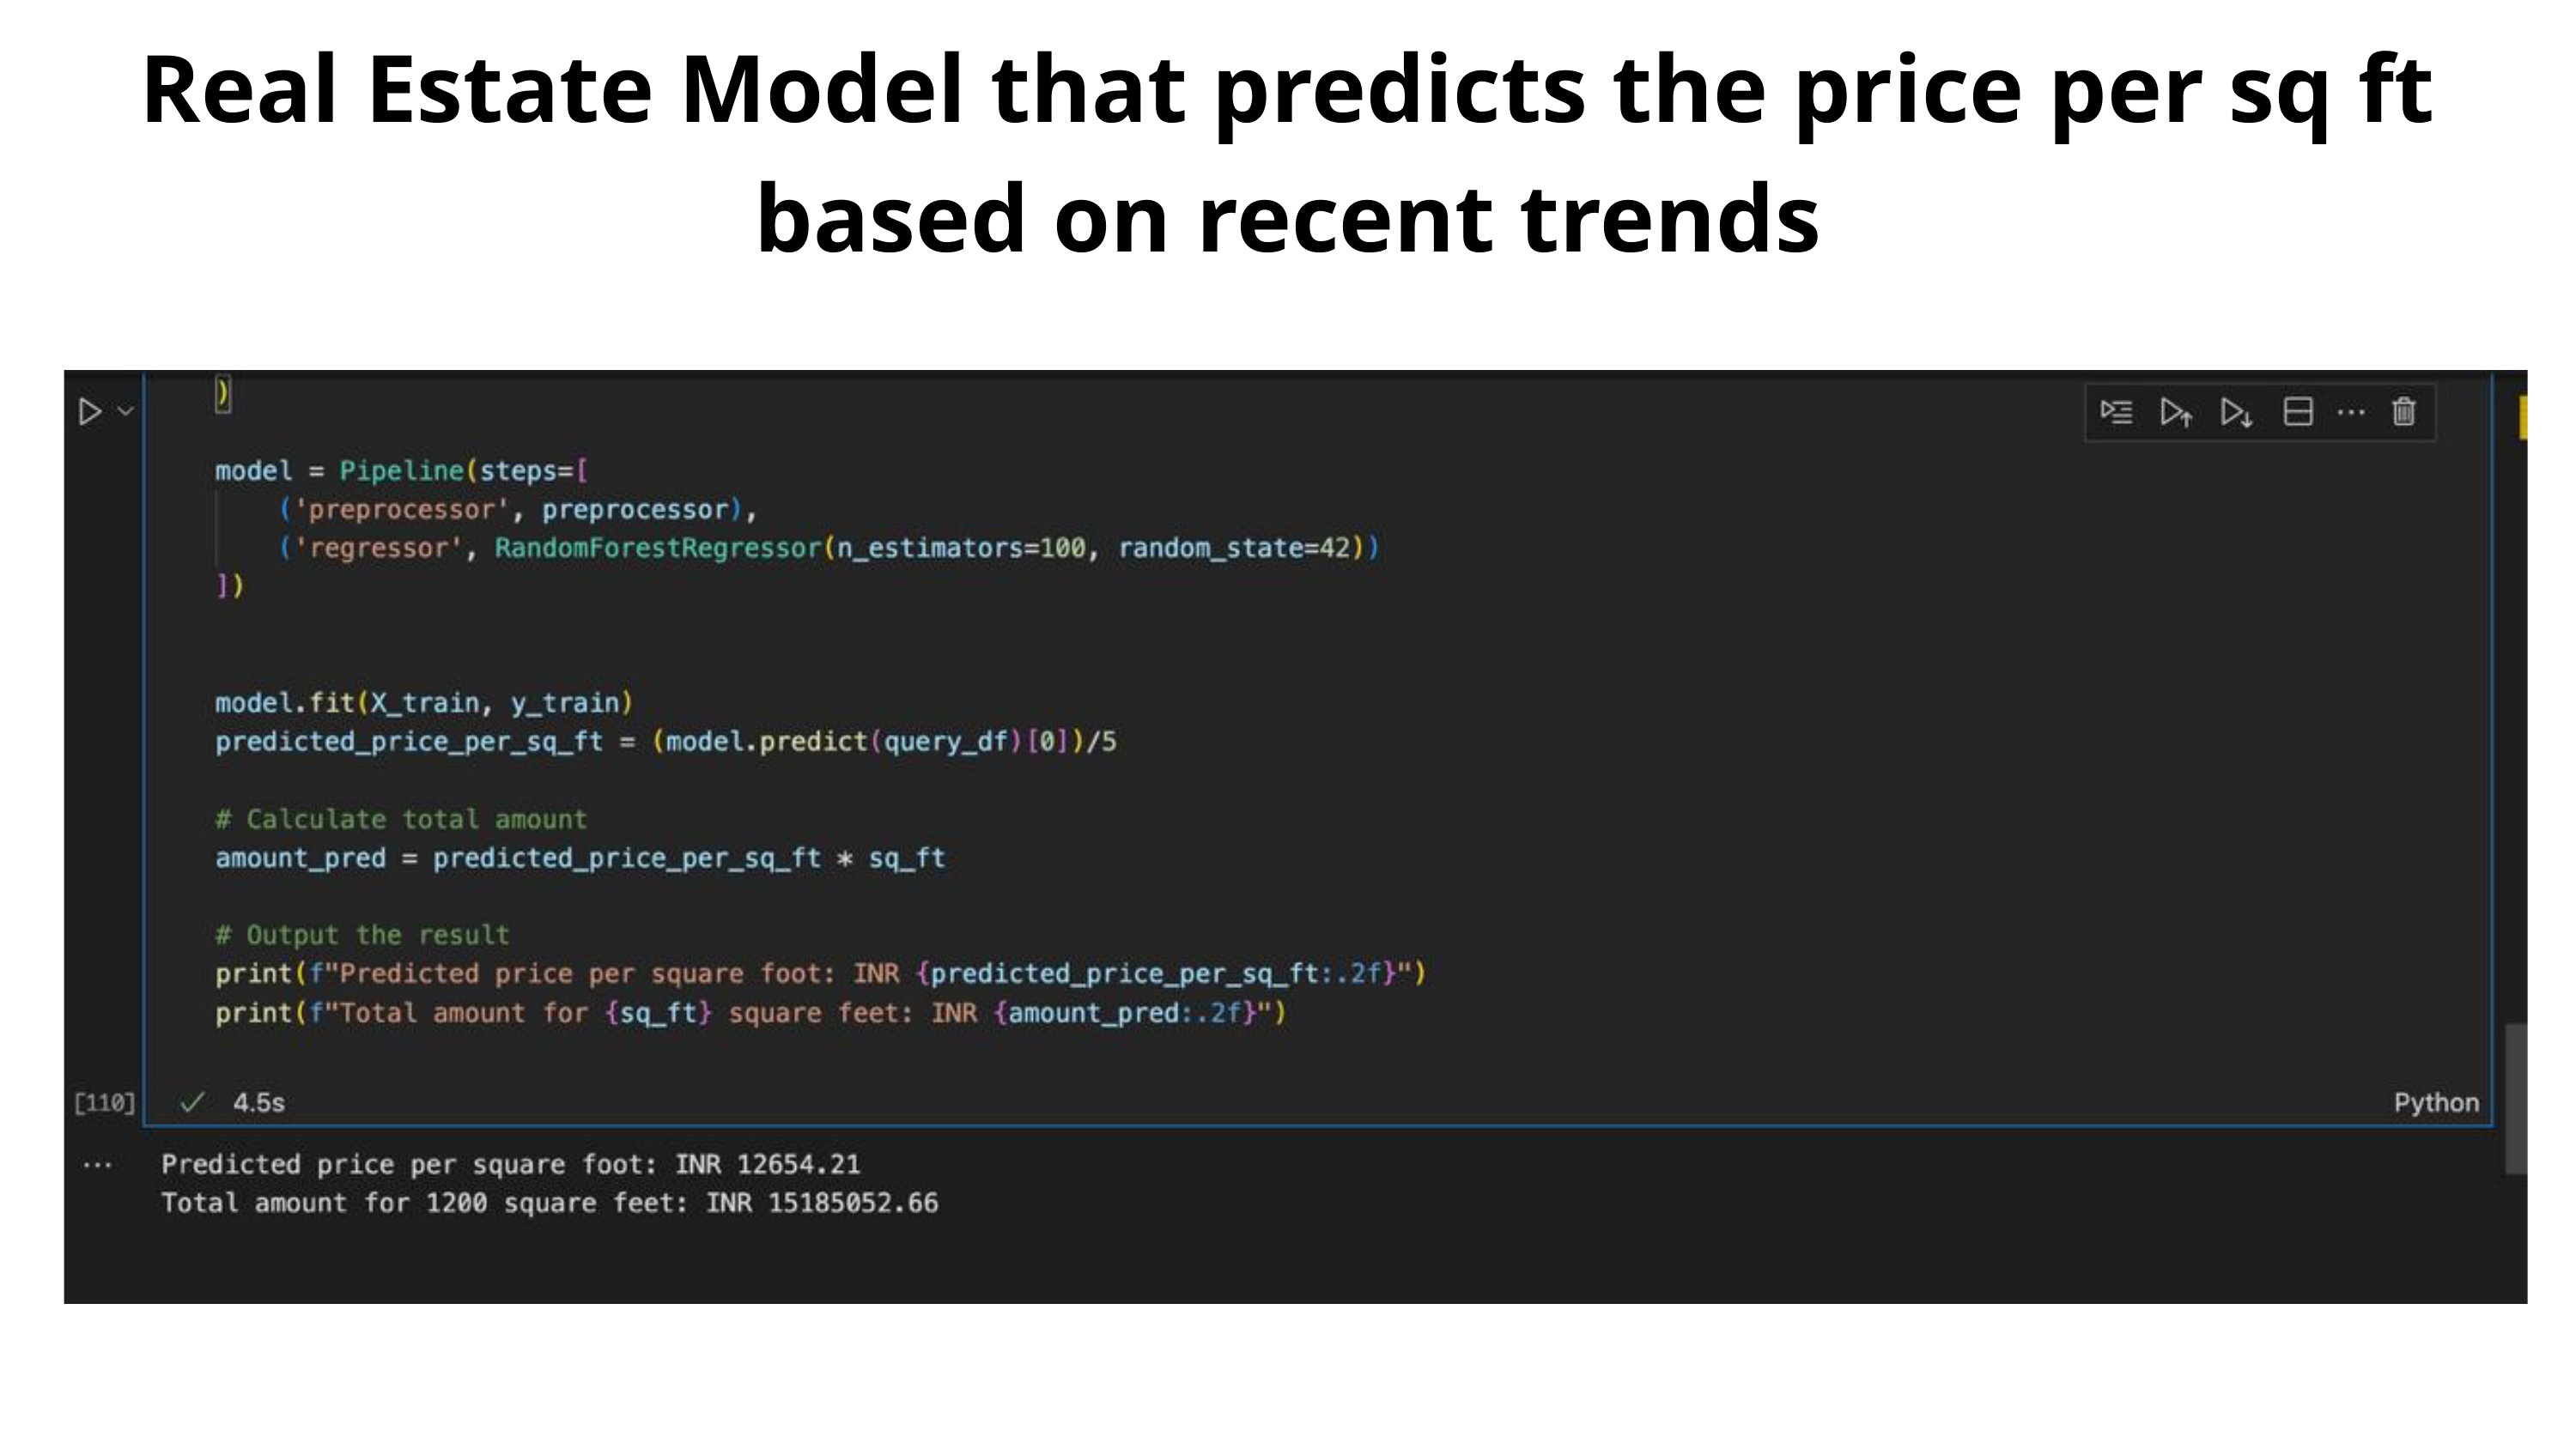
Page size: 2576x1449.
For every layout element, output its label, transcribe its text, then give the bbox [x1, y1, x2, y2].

text_box Real Estate Model that predicts the price per sq ft based on recent trends [0, 10, 2576, 271]
text_box [64, 370, 2528, 1304]
